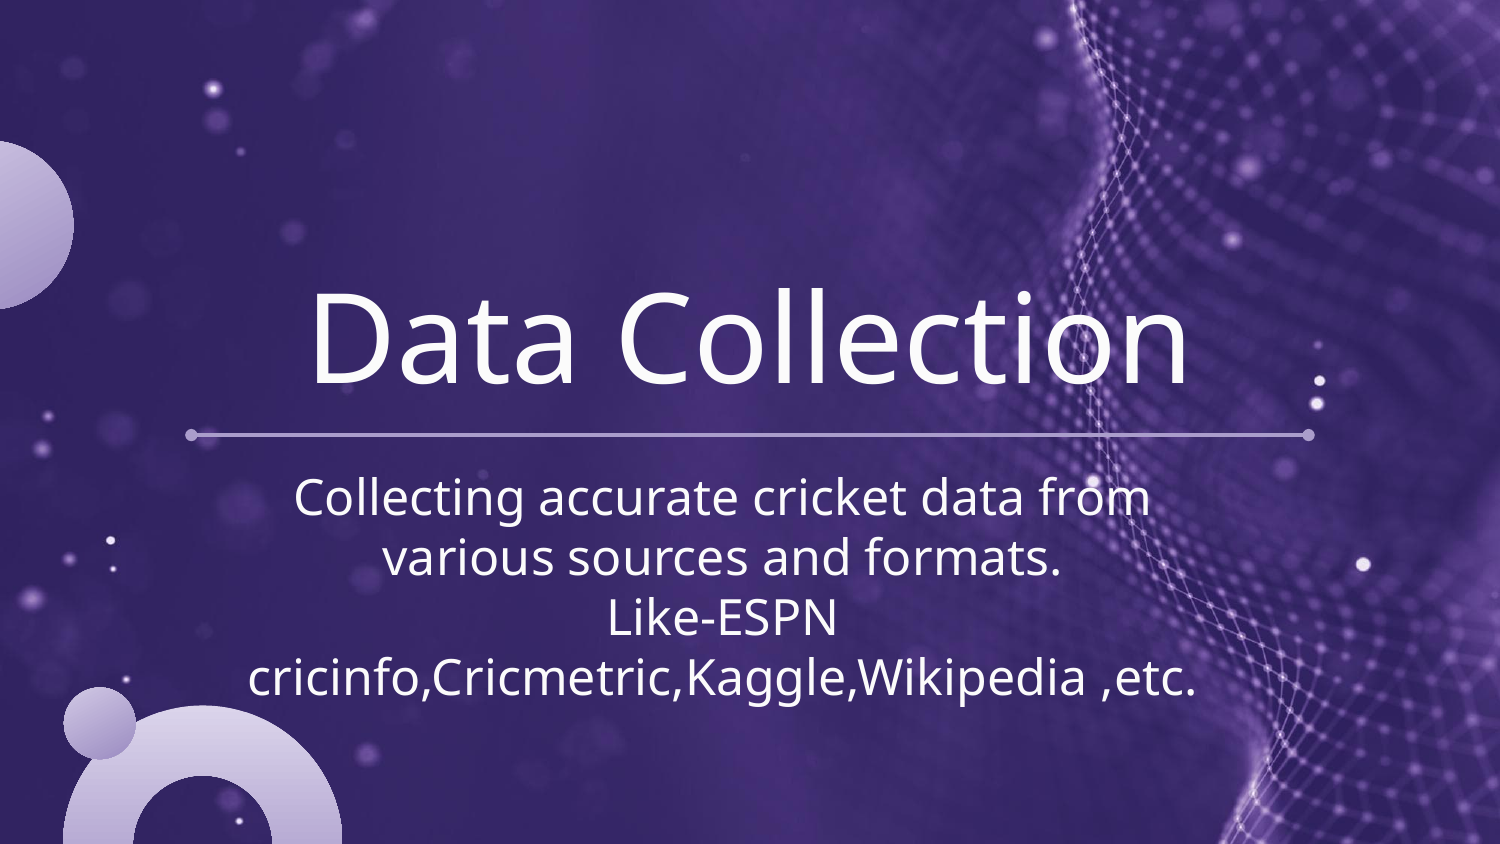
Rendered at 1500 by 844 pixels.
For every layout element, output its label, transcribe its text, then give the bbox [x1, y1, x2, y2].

text_box Data Collection [118, 232, 1382, 436]
picture [133, 776, 272, 844]
text_box Collecting accurate cricket data from various sources and formats. Like-ESPN cricinfo,Cricmetric,Kaggle,Wikipedia ,etc. [229, 450, 1217, 780]
picture [0, 0, 1500, 844]
